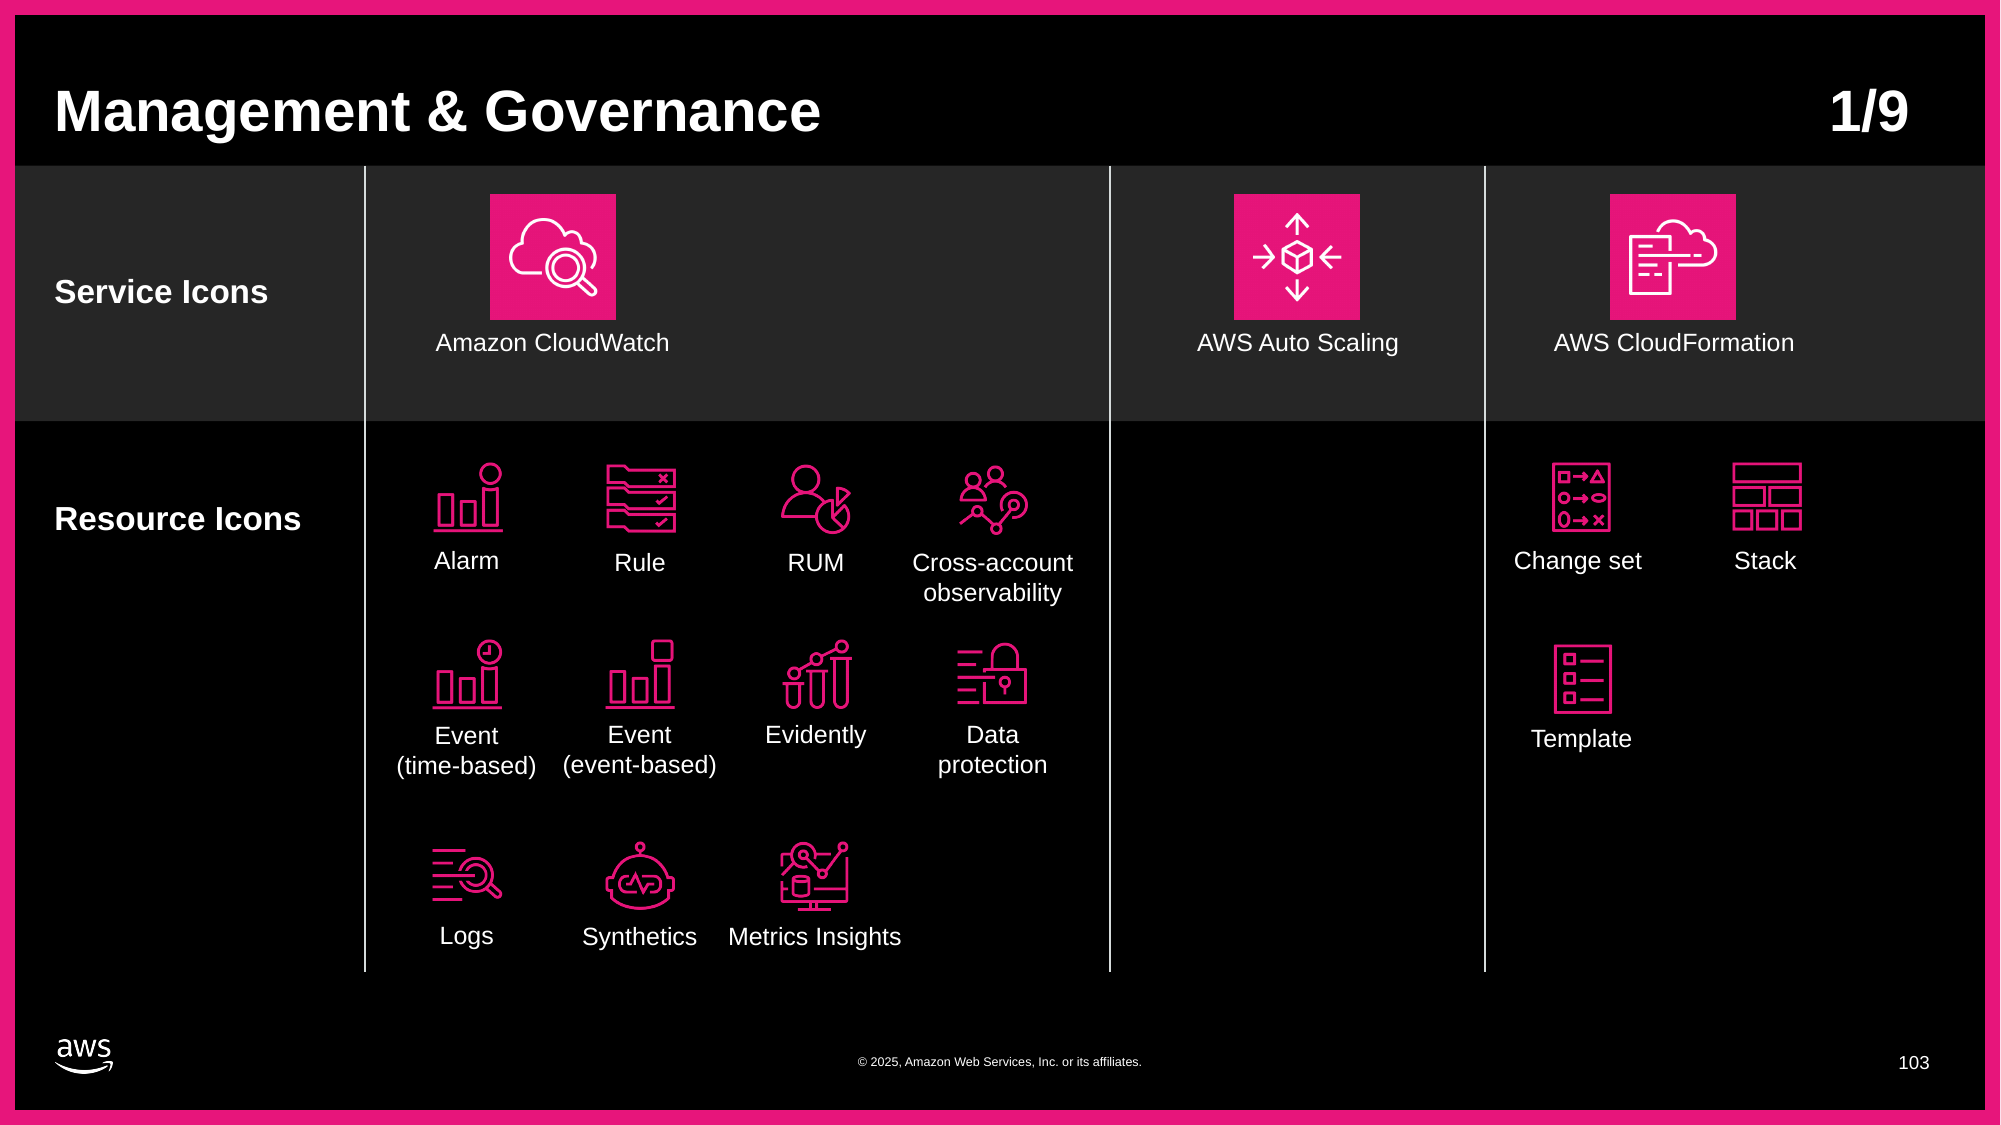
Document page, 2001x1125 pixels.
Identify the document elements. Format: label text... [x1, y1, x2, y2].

picture [1544, 641, 1620, 717]
text_box AWS Auto Scaling [1111, 319, 1484, 364]
picture [777, 461, 853, 537]
picture [954, 636, 1030, 712]
picture [602, 838, 678, 914]
picture [777, 838, 853, 914]
picture [603, 461, 679, 537]
text_box Amazon CloudWatch [369, 319, 737, 364]
picture [1729, 459, 1805, 535]
text_box Data protection [894, 711, 1092, 786]
footer © 2025, Amazon Web Services, Inc. or its affiliates. [662, 1031, 1338, 1092]
picture [55, 1039, 113, 1074]
text_box AWS CloudFormation [1487, 319, 1862, 364]
text_box Alarm [401, 537, 532, 583]
picture [1544, 459, 1620, 535]
text_box Synthetics [544, 912, 710, 958]
picture [602, 636, 678, 712]
picture [779, 636, 855, 712]
picture [1234, 194, 1360, 320]
picture [429, 636, 505, 712]
text_box Rule [574, 539, 706, 585]
slide_number 103 [1494, 1031, 1945, 1092]
text_box Template [1485, 715, 1680, 761]
text_box Evidently [729, 711, 894, 757]
picture [429, 836, 505, 912]
text_box Cross-account observability [894, 539, 1092, 615]
text_box RUM [751, 539, 882, 585]
picture [490, 194, 616, 320]
text_box Event (event-based) [544, 711, 736, 786]
text_box Event (time-based) [371, 711, 563, 787]
text_box Metrics Insights [710, 912, 920, 958]
text_box Stack [1665, 537, 1867, 583]
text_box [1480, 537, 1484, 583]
picture [430, 459, 506, 535]
text_box Logs [371, 911, 563, 957]
title Management & Governance 1/9 [39, 59, 1945, 166]
picture [1610, 194, 1736, 320]
picture [955, 462, 1031, 538]
text_box Change set [1485, 537, 1665, 583]
